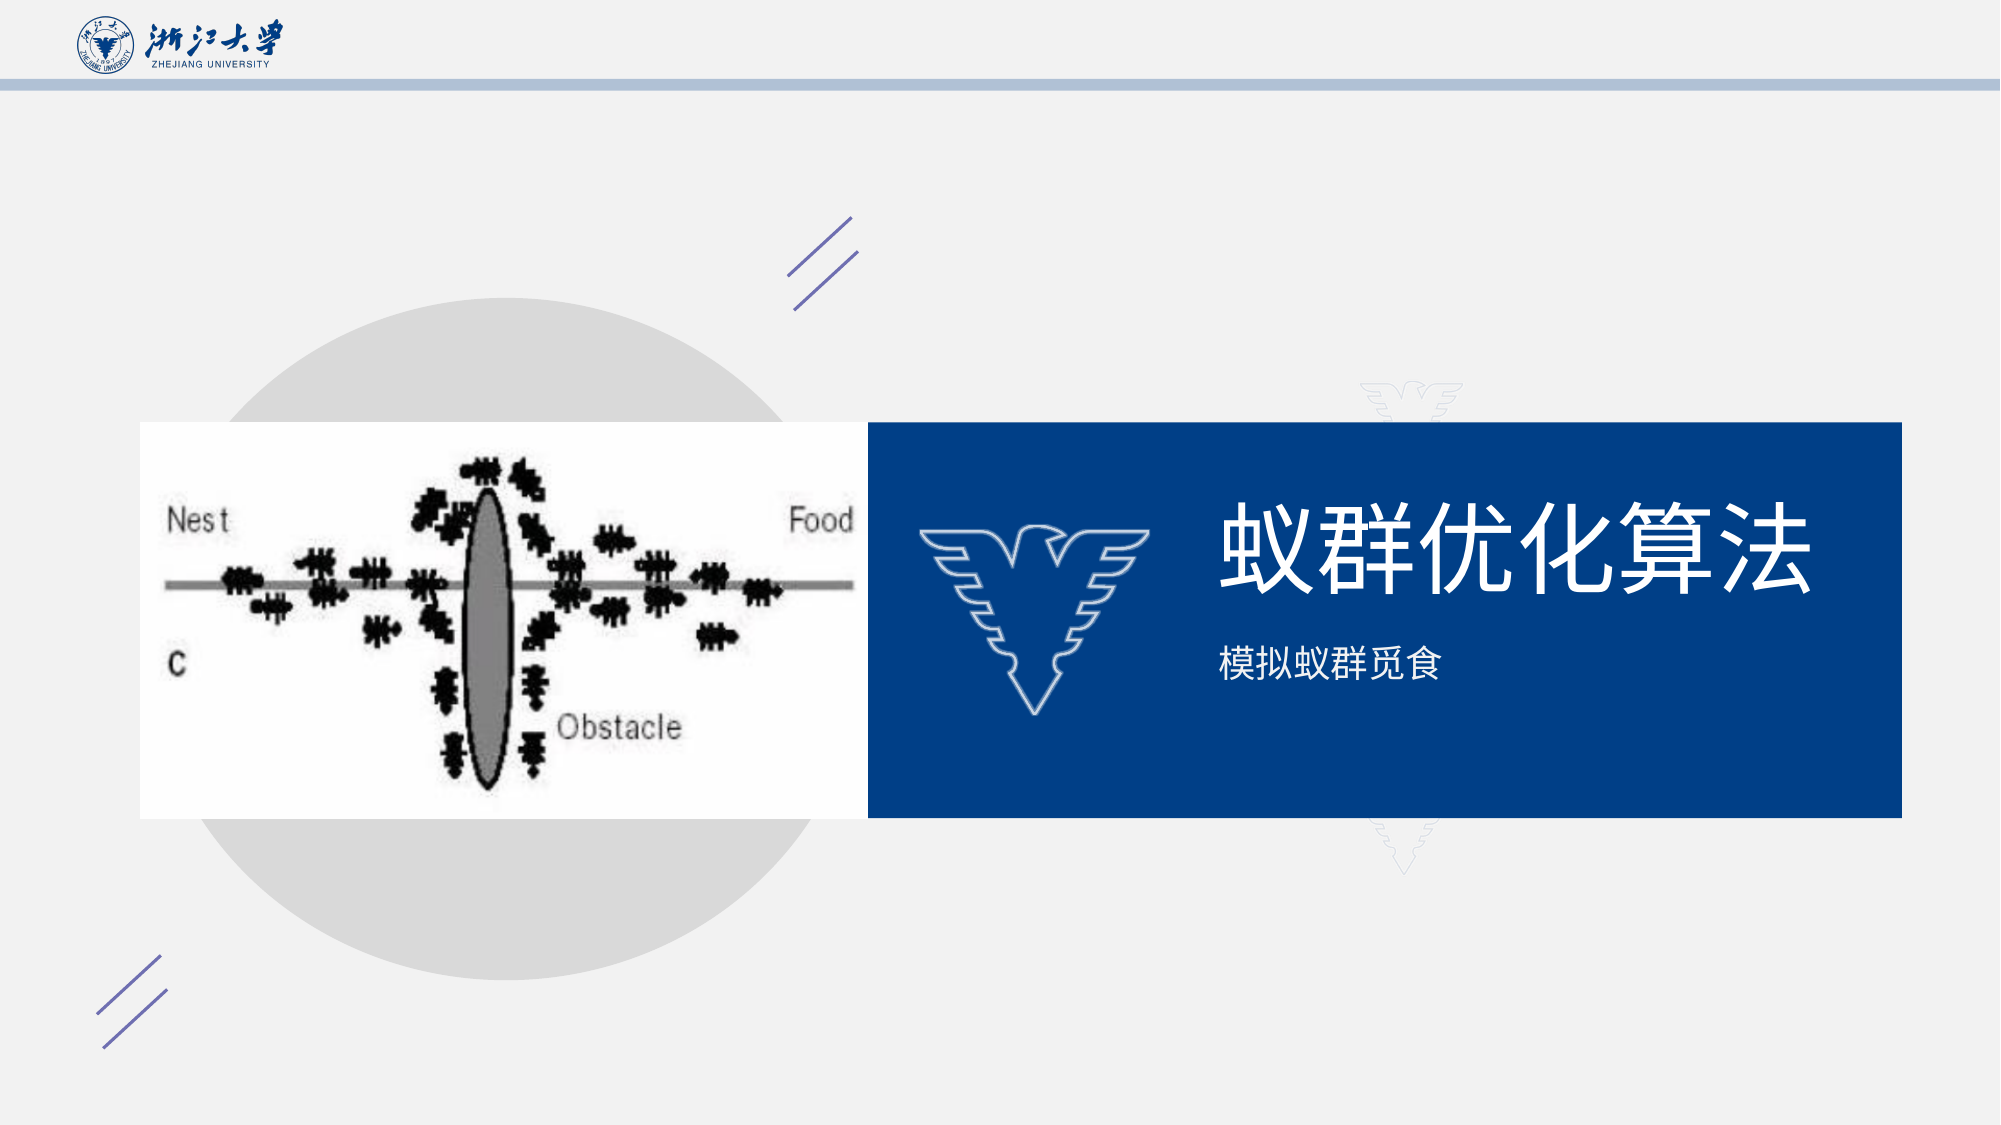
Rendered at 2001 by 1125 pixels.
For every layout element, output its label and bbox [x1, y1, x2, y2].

text_box [0, 78, 2000, 92]
picture [77, 16, 283, 74]
text_box [97, 219, 1903, 1047]
picture [139, 422, 868, 819]
